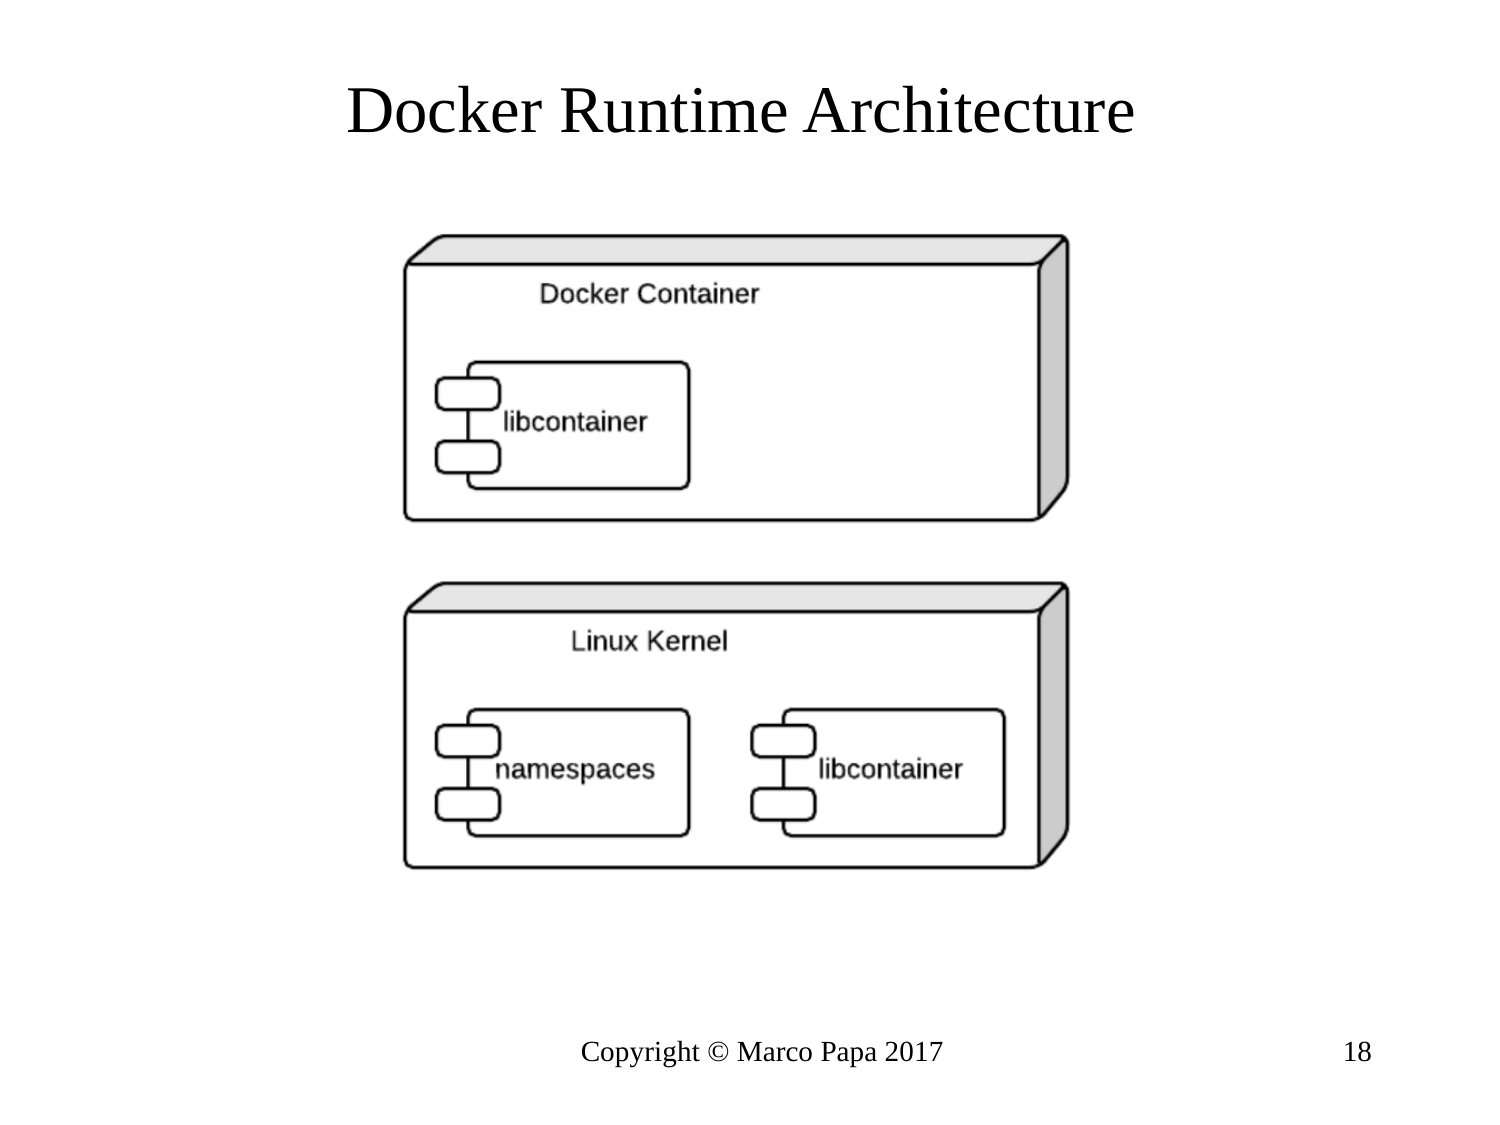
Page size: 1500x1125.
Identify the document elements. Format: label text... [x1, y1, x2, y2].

slide_number 18 [1262, 1024, 1388, 1101]
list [366, 224, 1121, 901]
footer Copyright © Marco Papa 2017 [474, 1024, 1051, 1101]
title Docker Runtime Architecture [112, 50, 1388, 163]
